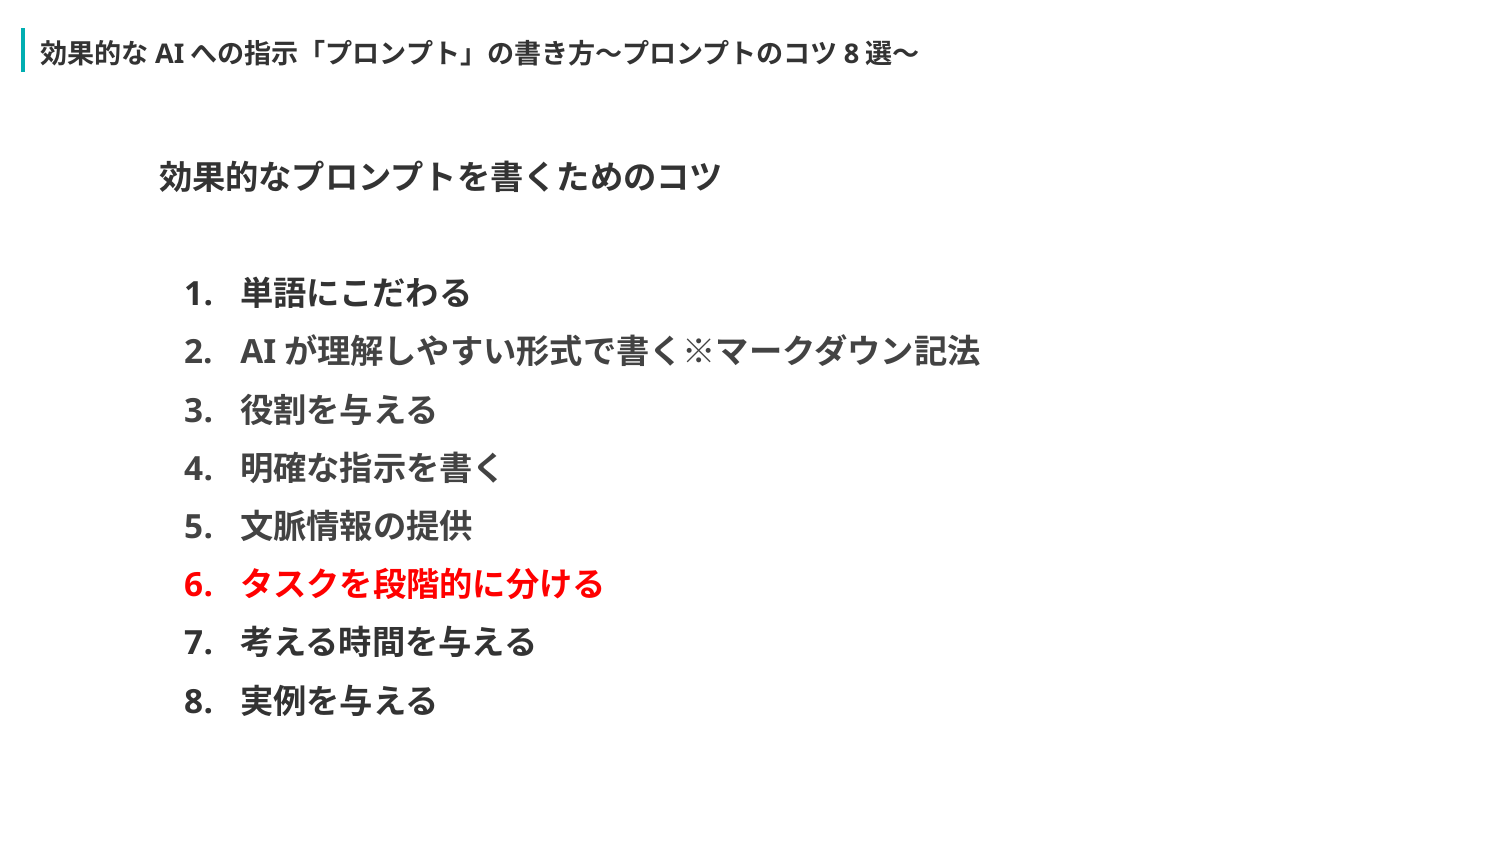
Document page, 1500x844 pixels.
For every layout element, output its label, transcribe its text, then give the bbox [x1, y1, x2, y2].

text_box 効果的なAIへの指示「プロンプト」の書き方～プロンプトのコツ8選～ [28, 30, 1016, 62]
picture [20, 28, 25, 72]
text_box 効果的なプロンプトを書くためのコツ 単語にこだわる AIが理解しやすい形式で書く※マークダウン記法 役割を与える 明確な指示を書く 文脈情報の提供 タスクを段階的に分ける 考える時間を与える 実例を与える [142, 112, 1430, 745]
